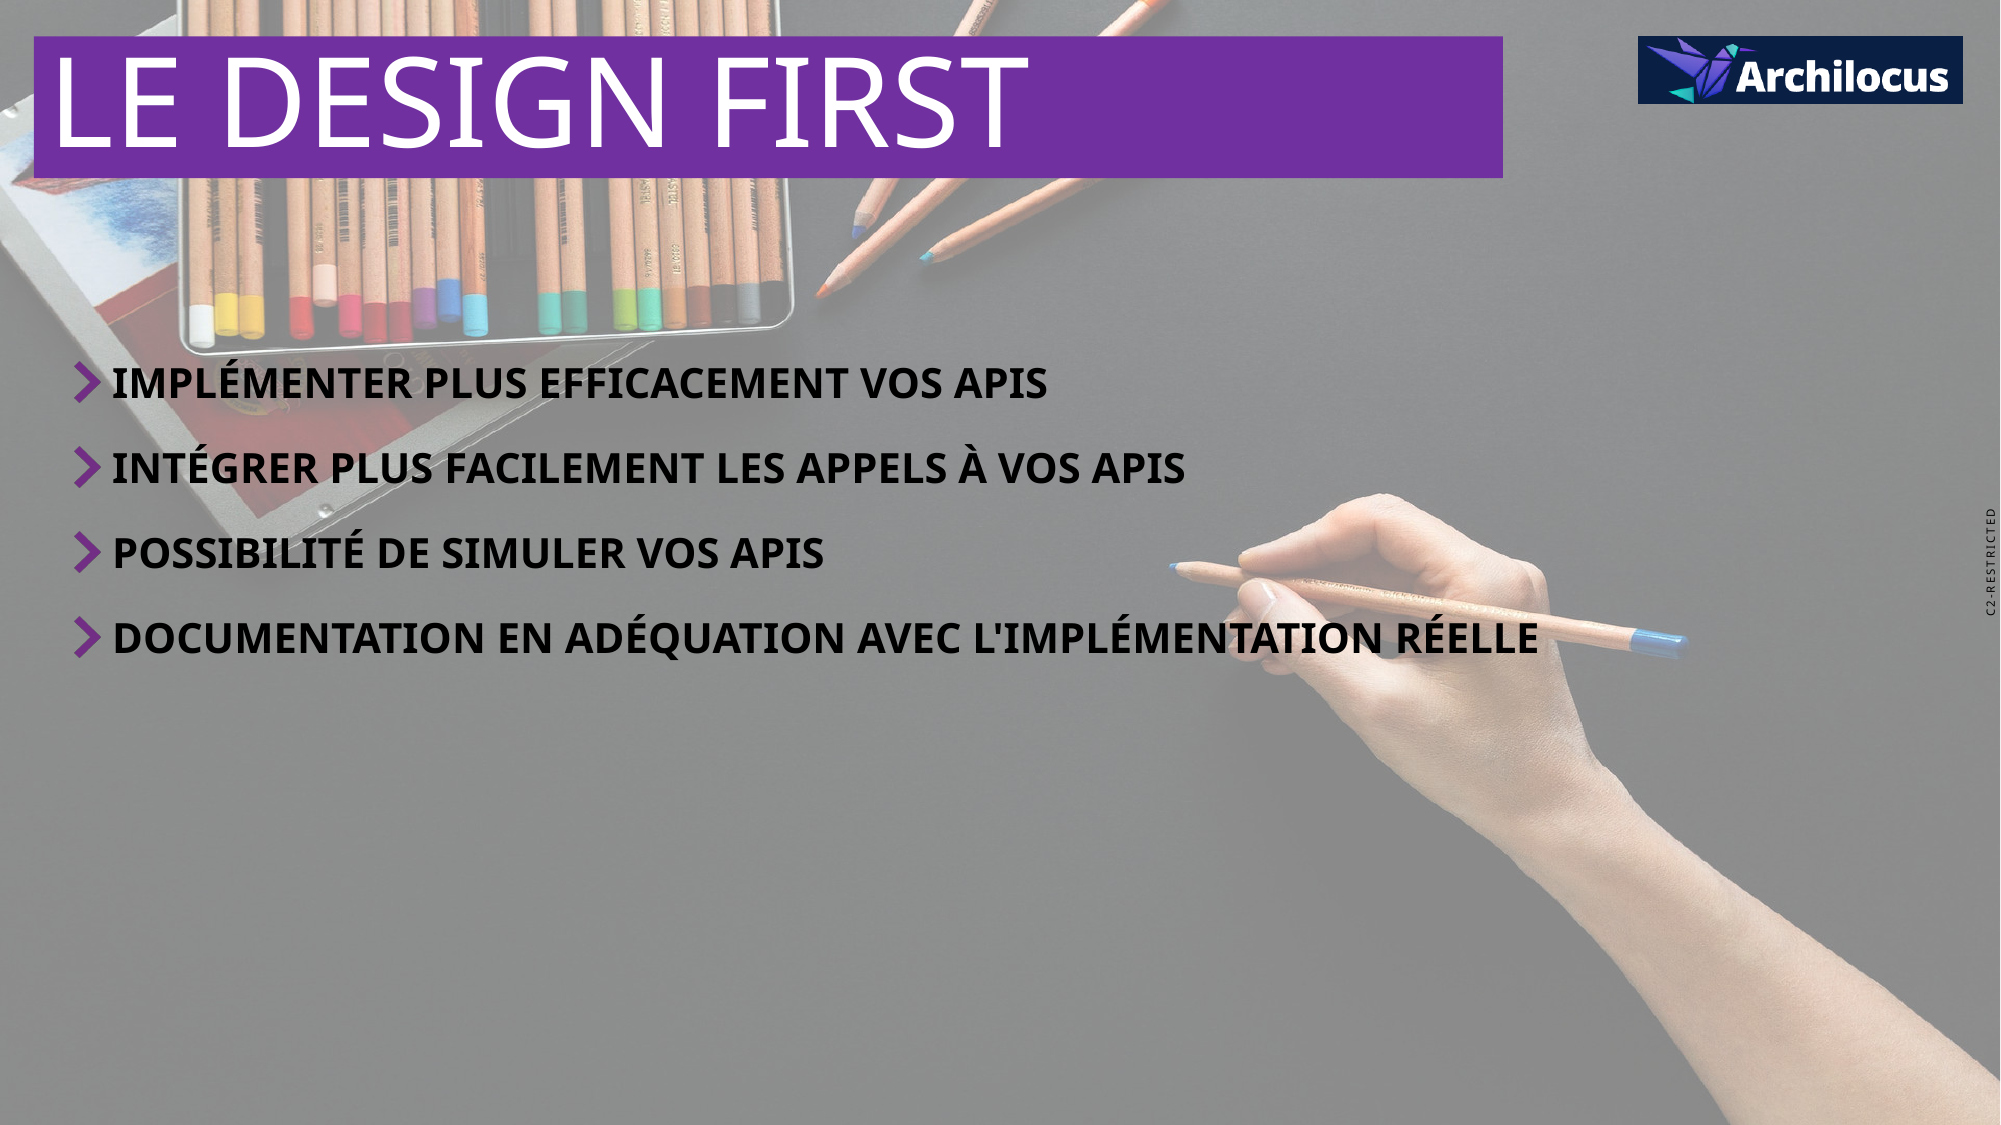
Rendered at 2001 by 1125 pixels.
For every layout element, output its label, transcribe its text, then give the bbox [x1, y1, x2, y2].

picture [0, 0, 2001, 1125]
text_box IMPLÉMENTER PLUS EFFICACEMENT VOS APIS INTÉGRER PLUS FACILEMENT LES APPELS À VOS APIS POSSIBILITÉ DE SIMULER VOS APIS DOCUMENTATION EN ADÉQUATION AVEC L'IMPLÉMENTATION RÉELLE [59, 339, 1822, 746]
text_box Le Design First [33, 36, 1503, 179]
